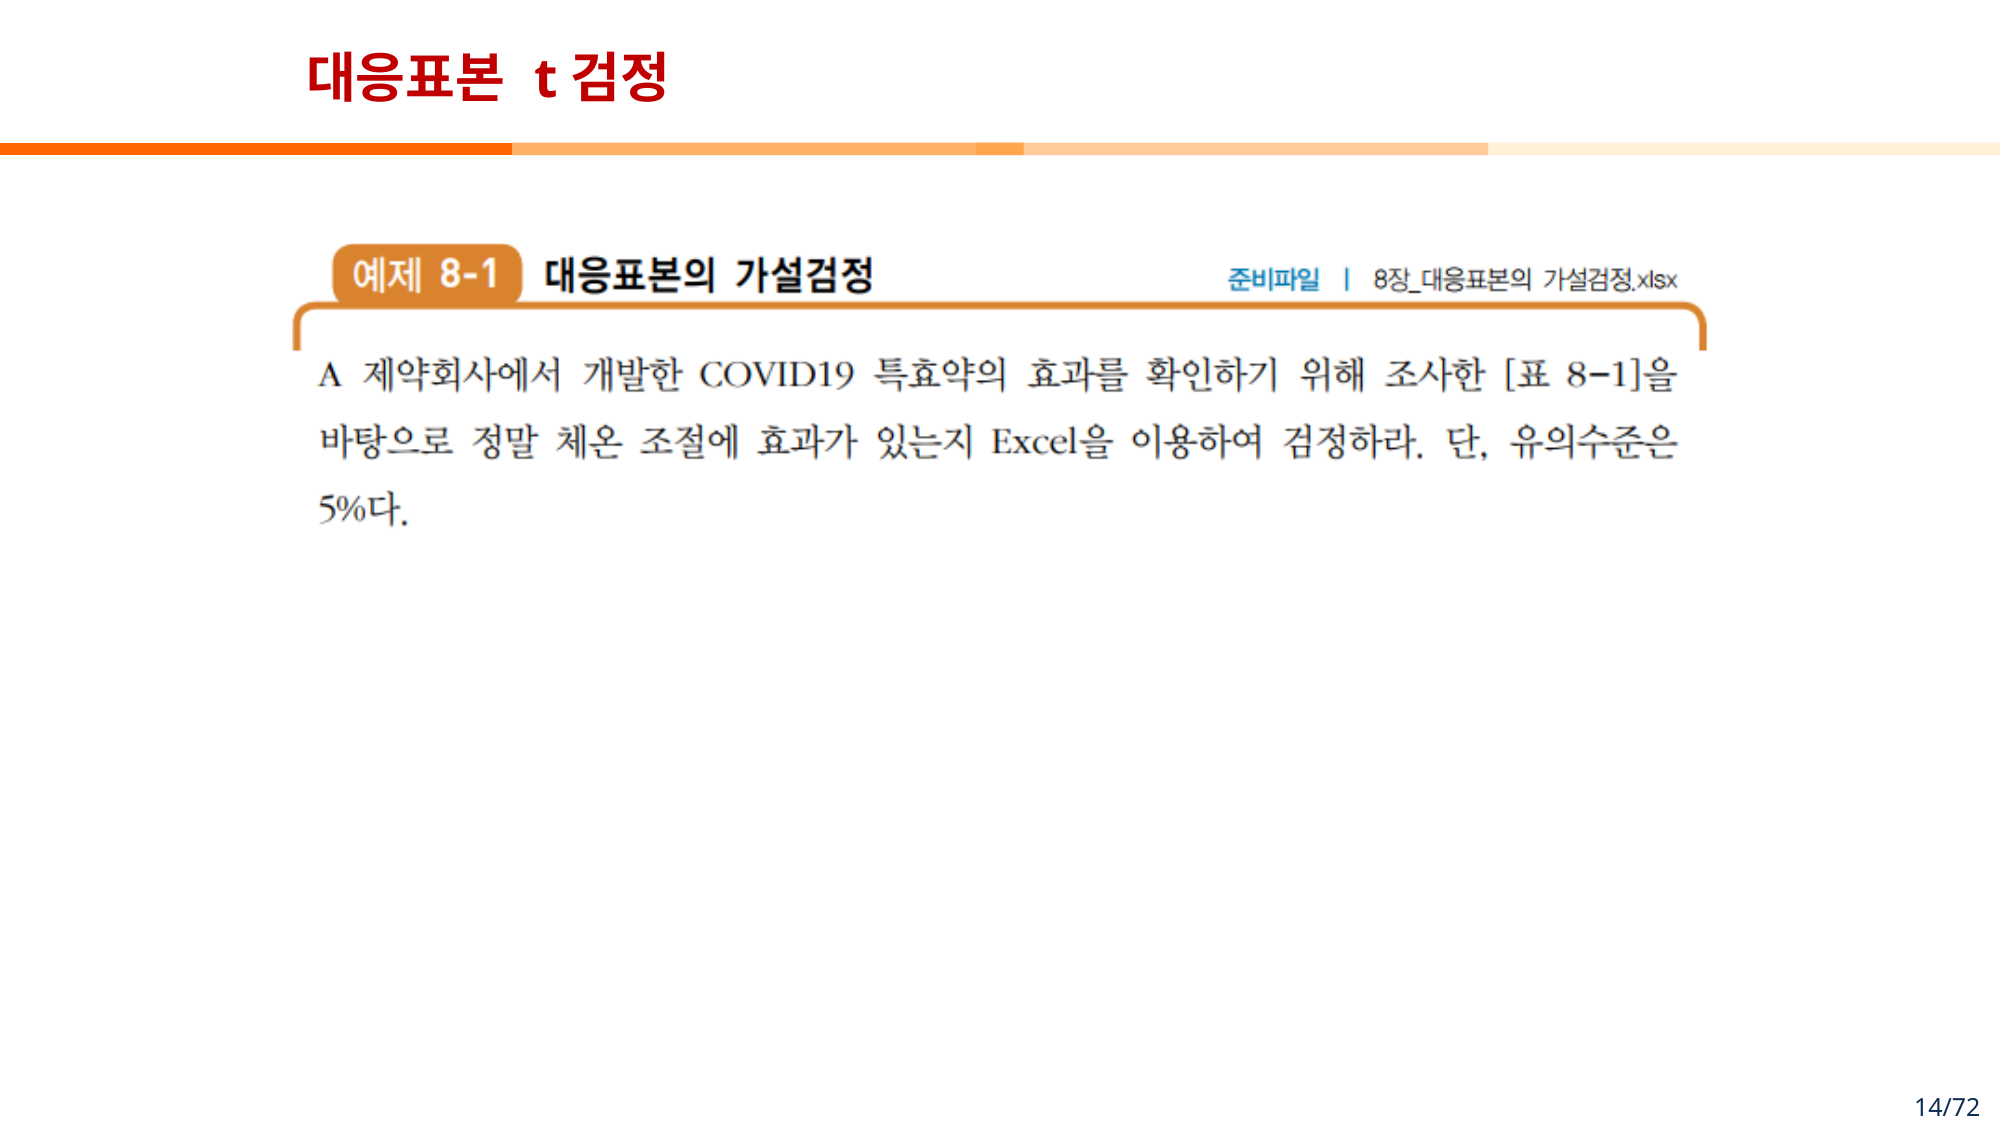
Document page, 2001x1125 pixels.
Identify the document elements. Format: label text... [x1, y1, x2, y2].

picture [290, 243, 1709, 531]
title 대응표본 t검정 [291, 31, 1674, 122]
